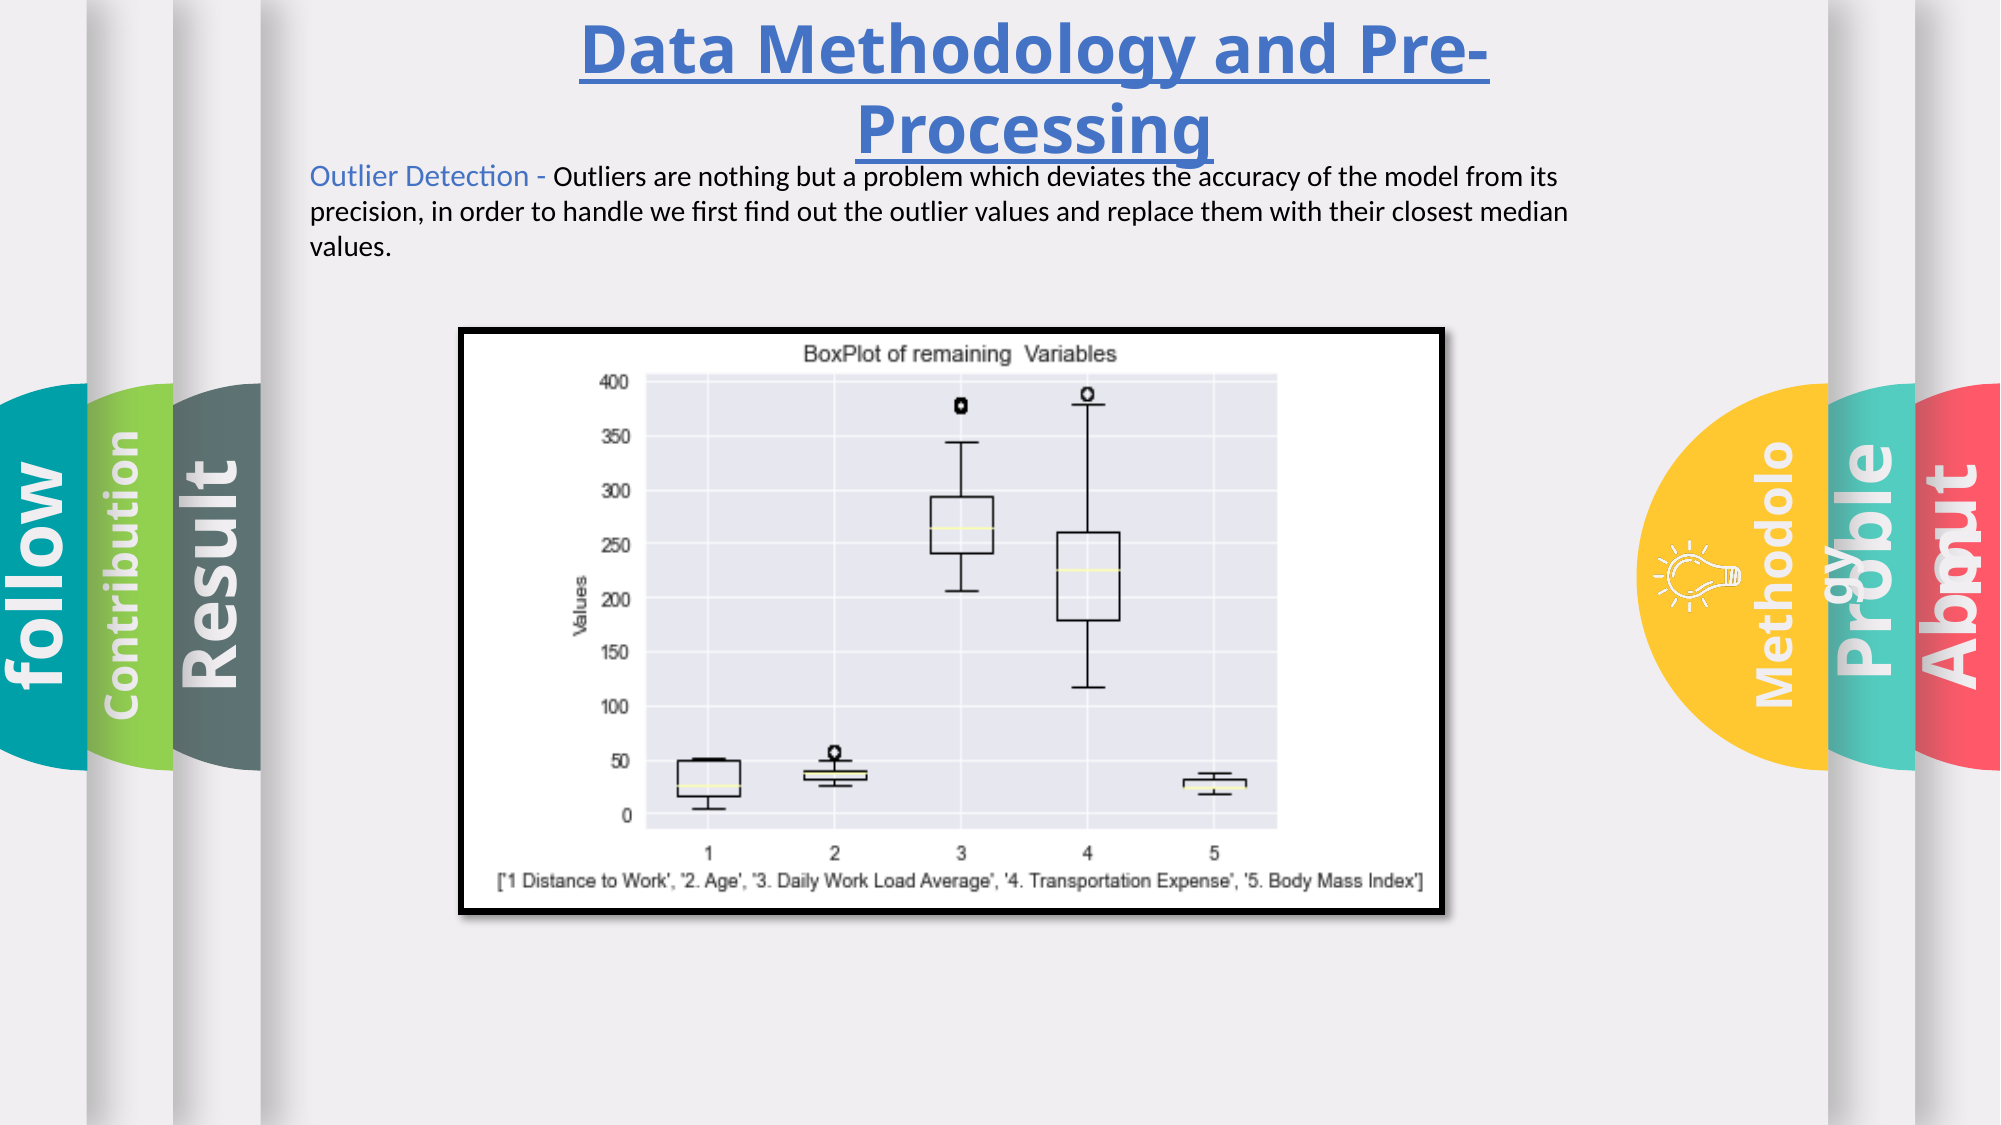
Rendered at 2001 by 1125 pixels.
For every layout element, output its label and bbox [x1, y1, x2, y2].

text_box [1829, 0, 1916, 1125]
picture [464, 333, 1440, 909]
text_box [0, 0, 88, 1125]
text_box [1916, 0, 2000, 1125]
text_box [173, 0, 261, 1125]
text_box [261, 0, 1829, 1125]
text_box [88, 0, 173, 1125]
